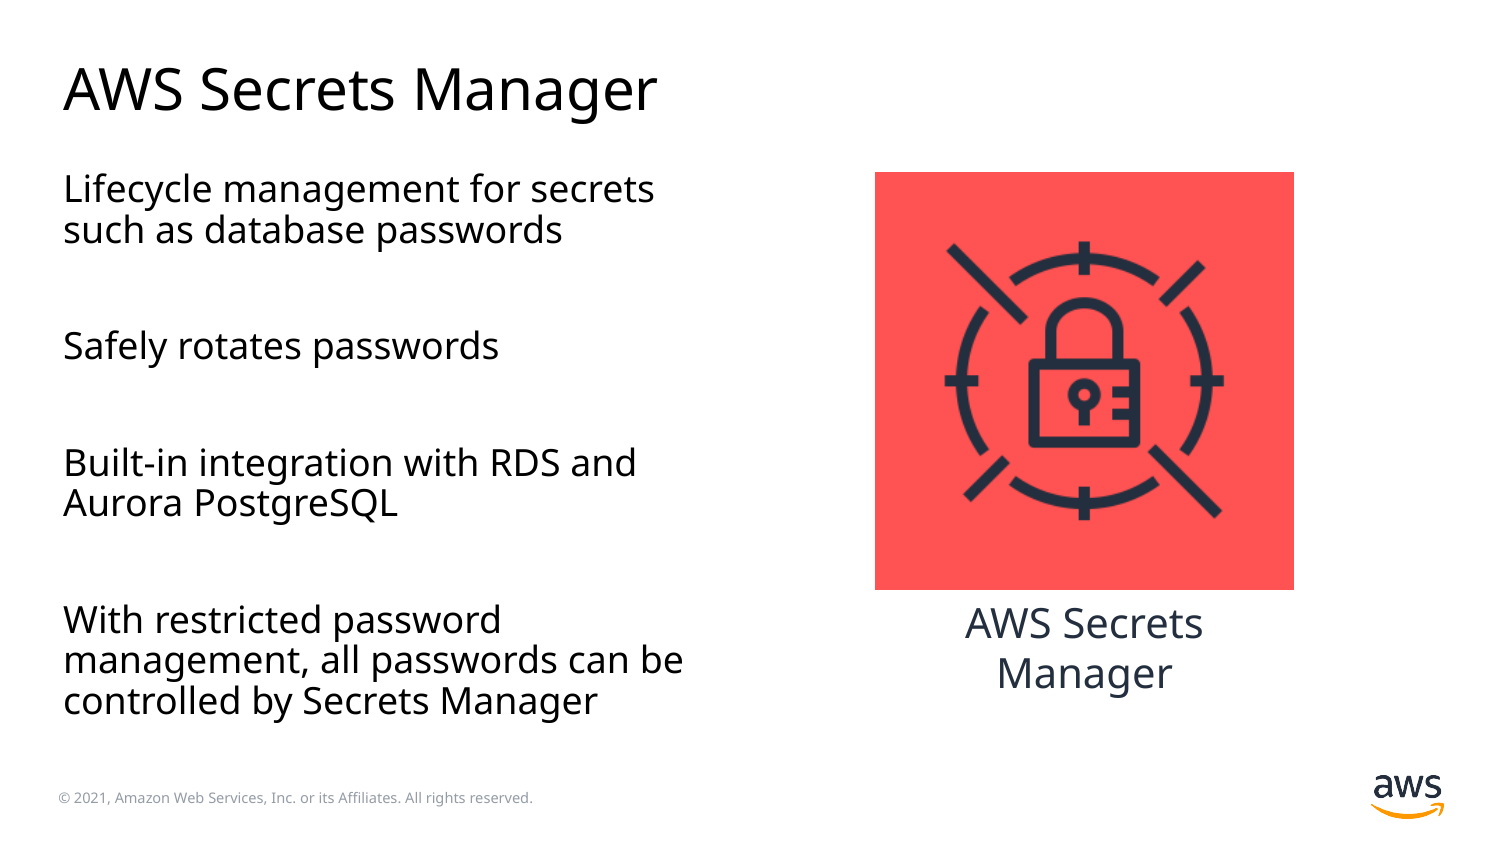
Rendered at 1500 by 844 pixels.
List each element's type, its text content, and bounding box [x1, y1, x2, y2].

list Lifecycle management for secrets such as database passwords Safely rotates passwords Built-in integration with RDS and Aurora PostgreSQL With restricted password management, all passwords can be controlled by Secrets Manager [33, 146, 768, 823]
picture [1371, 775, 1444, 819]
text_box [875, 172, 1294, 707]
title AWS Secrets Manager [33, 35, 1468, 147]
